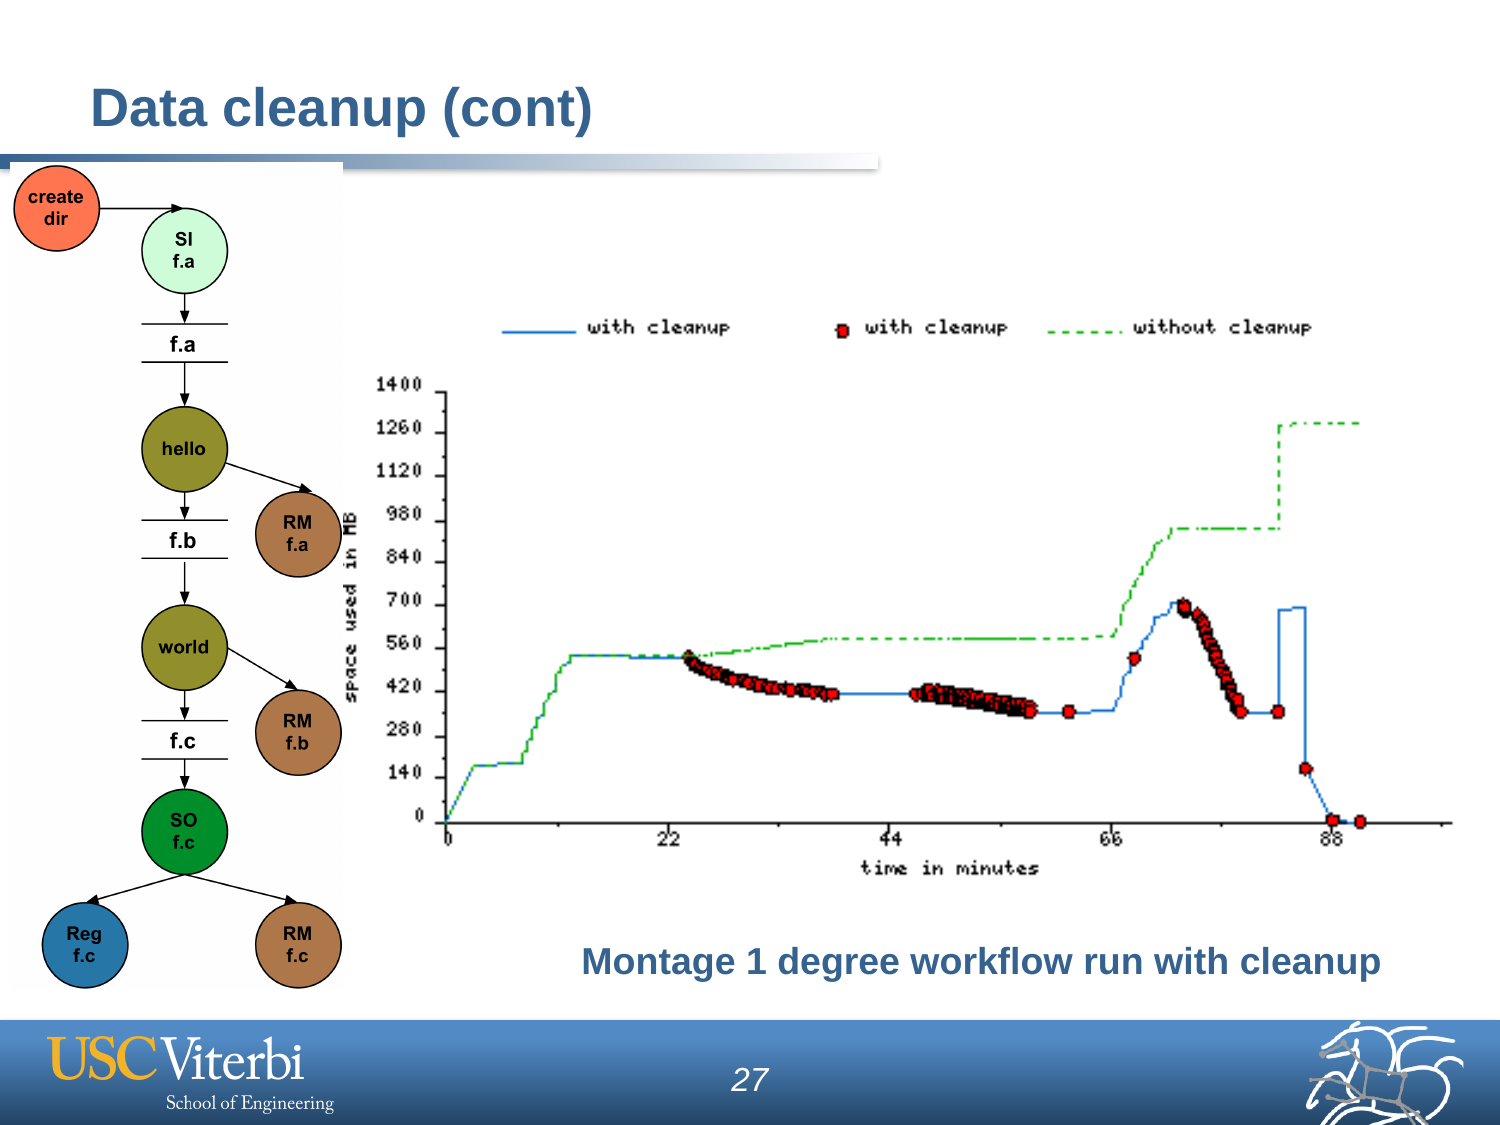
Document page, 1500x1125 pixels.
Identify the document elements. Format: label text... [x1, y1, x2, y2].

picture [47, 1036, 334, 1114]
text_box Montage 1 degree workflow run with cleanup [494, 937, 1470, 990]
title Data cleanup (cont) [75, 45, 1425, 165]
picture [10, 162, 1500, 991]
picture [1306, 1020, 1464, 1125]
